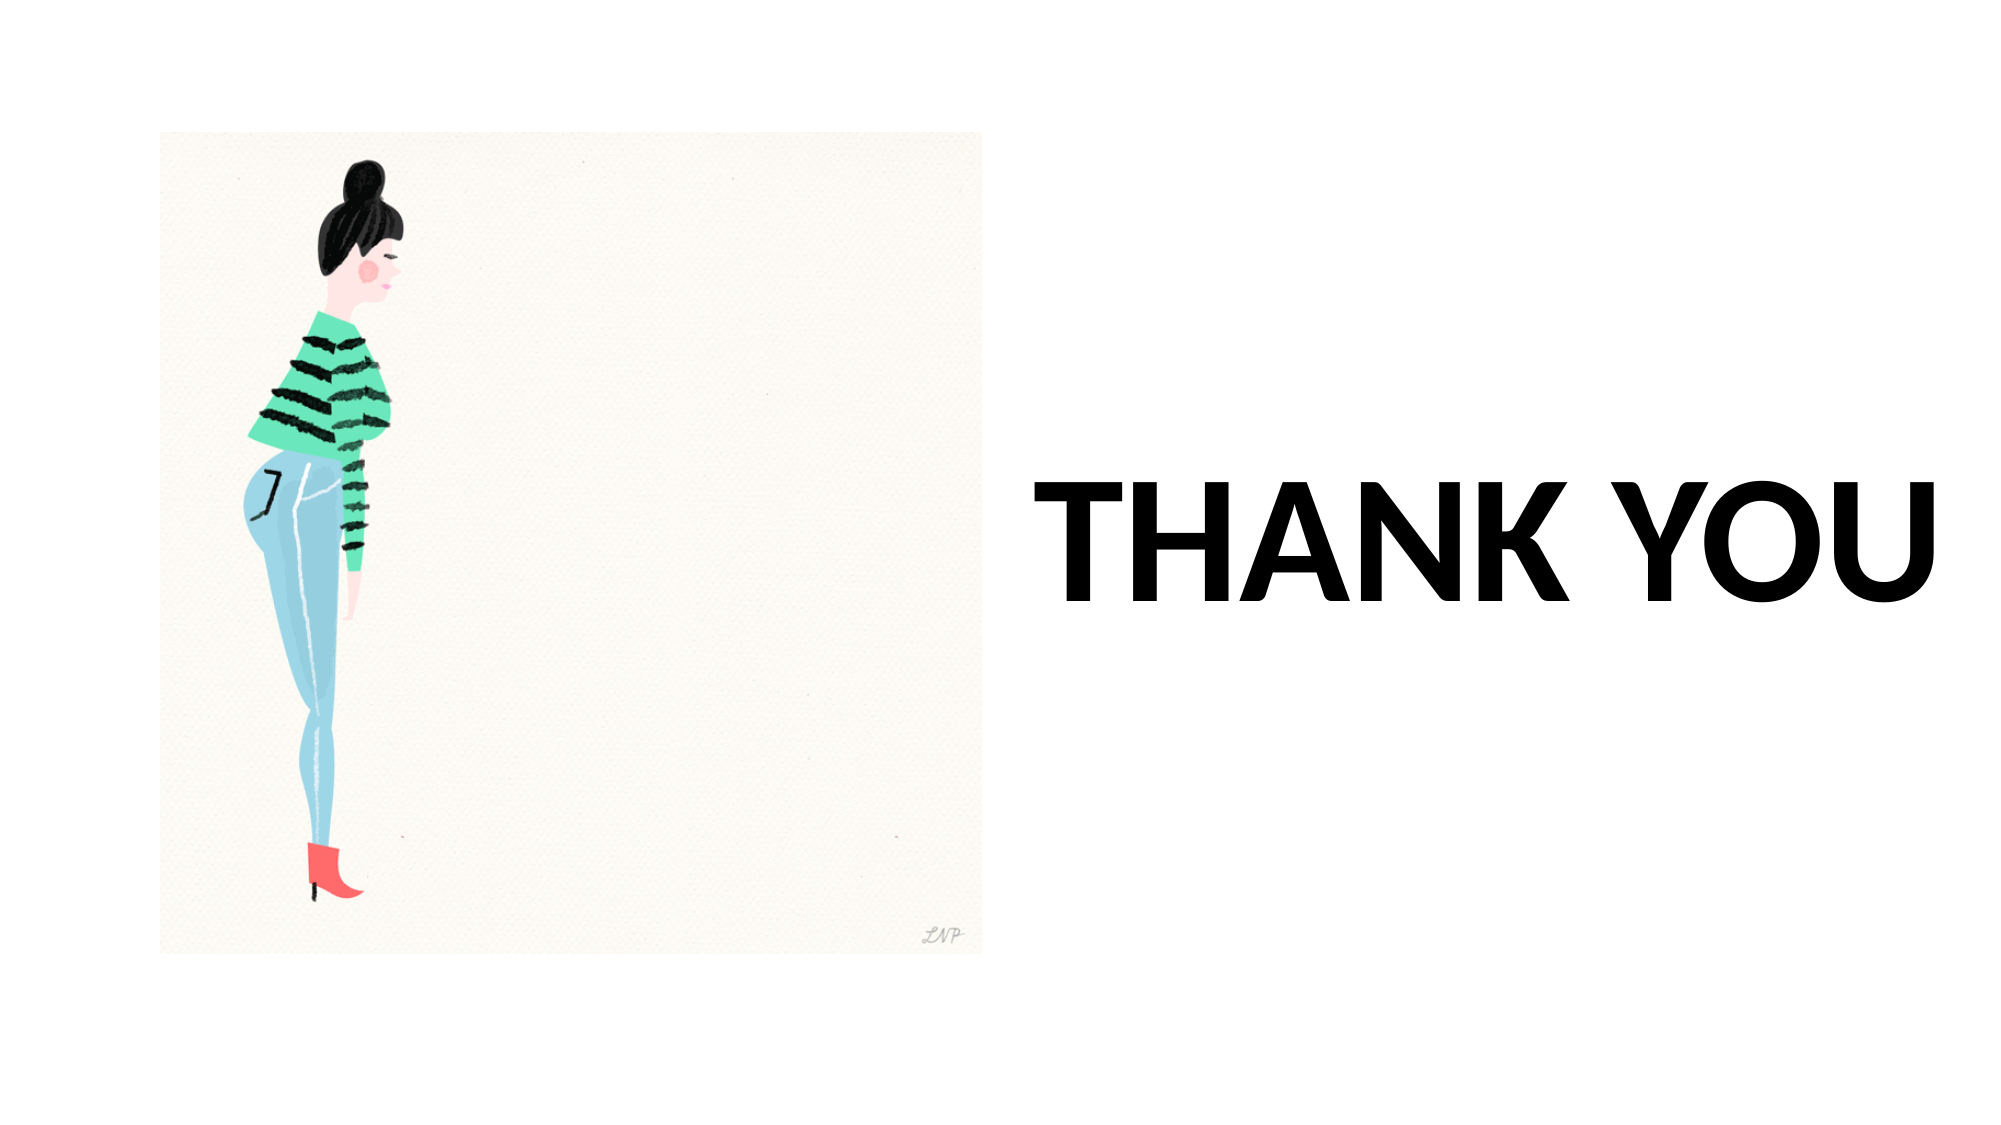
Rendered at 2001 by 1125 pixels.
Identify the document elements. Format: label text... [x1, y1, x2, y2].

text_box THANK YOU [1018, 410, 1964, 736]
picture [160, 132, 982, 954]
